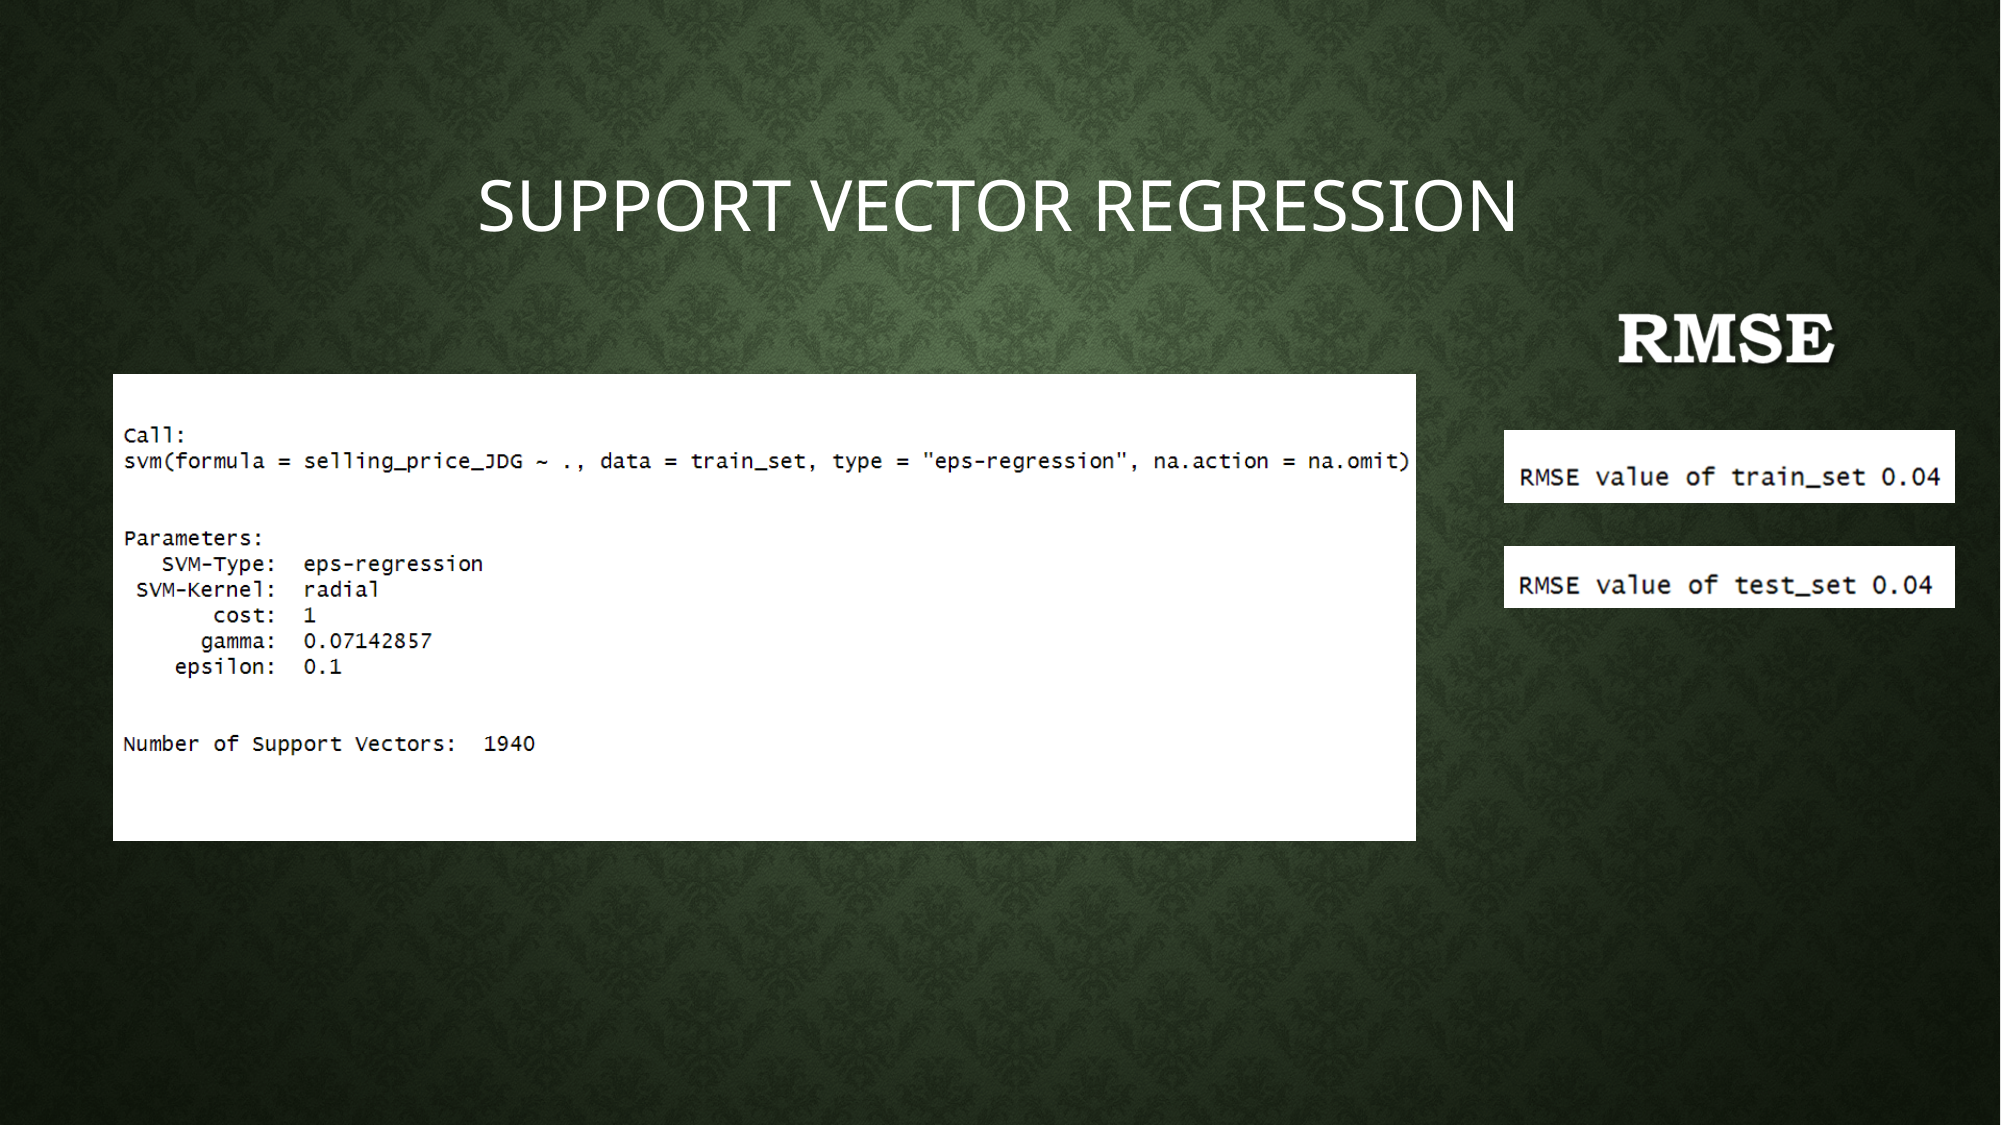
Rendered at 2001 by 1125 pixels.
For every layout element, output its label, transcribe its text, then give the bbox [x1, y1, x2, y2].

picture [1503, 546, 1955, 609]
title Support Vector Regression [149, 99, 1849, 318]
picture [1503, 271, 1955, 504]
picture [112, 374, 1416, 842]
